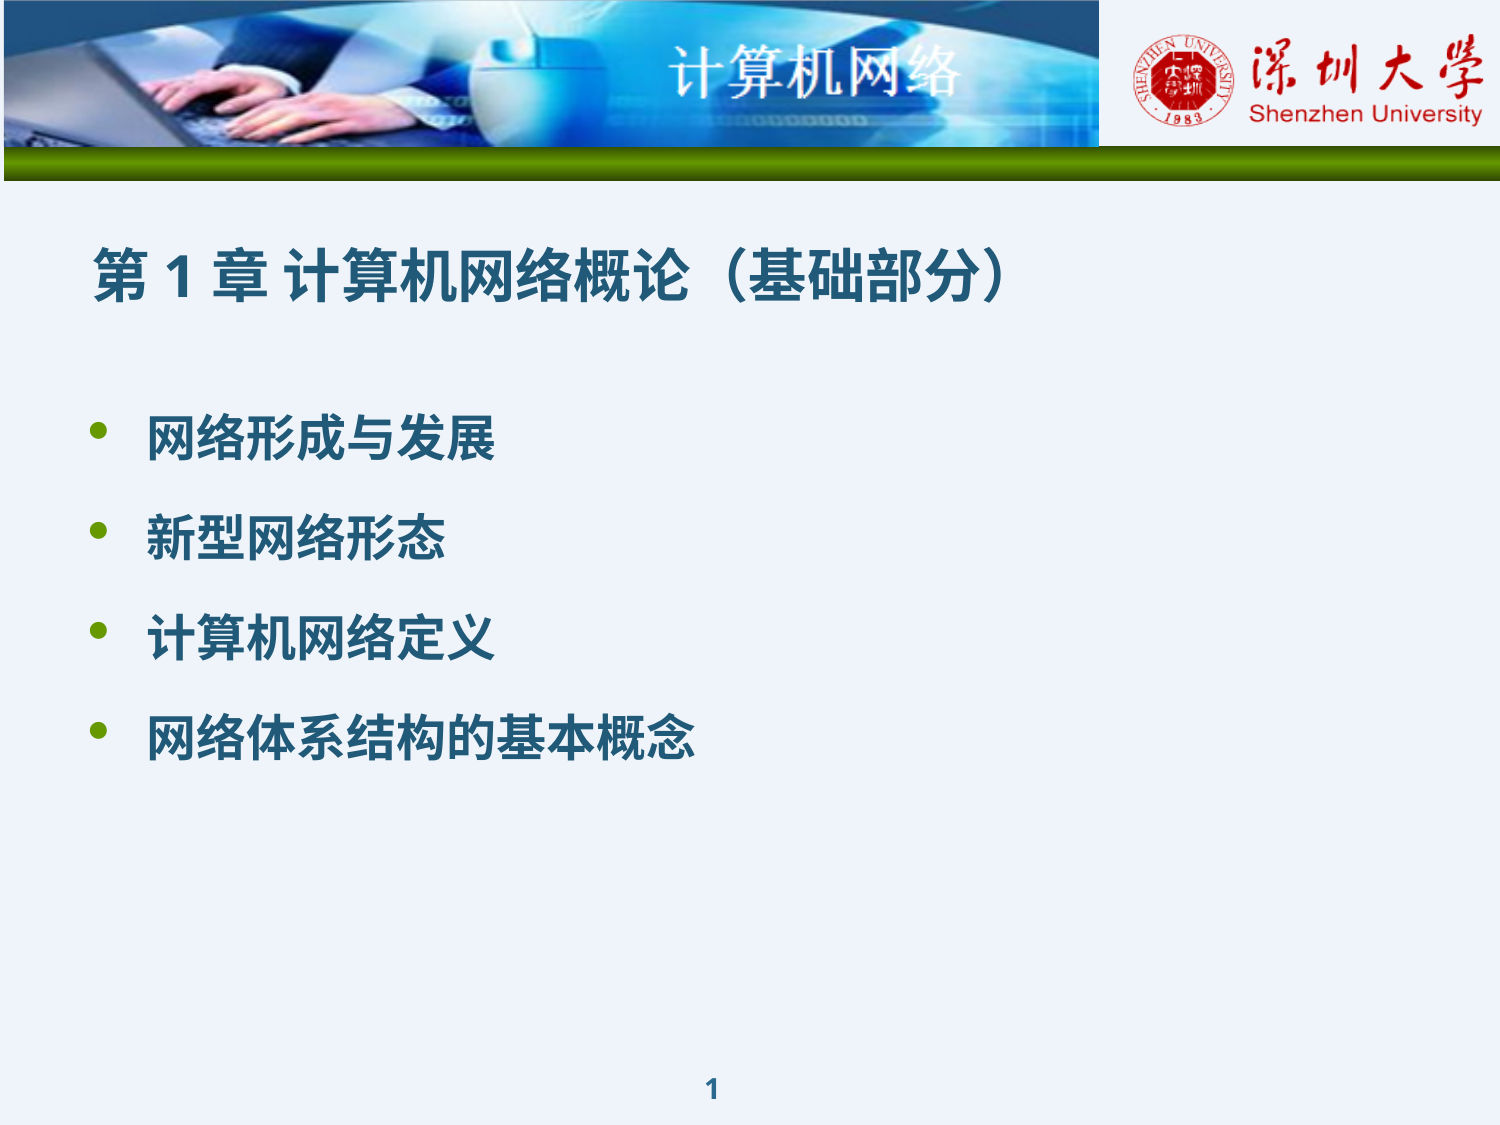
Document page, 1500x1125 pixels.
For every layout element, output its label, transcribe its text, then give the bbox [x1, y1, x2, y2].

title 第1章 计算机网络概论（基础部分） [76, 231, 1353, 315]
picture [3, 0, 1099, 147]
list 网络形成与发展 新型网络形态 计算机网络定义 网络体系结构的基本概念 [75, 368, 1425, 1000]
picture [1113, 18, 1488, 147]
slide_number 1 [537, 1062, 888, 1111]
